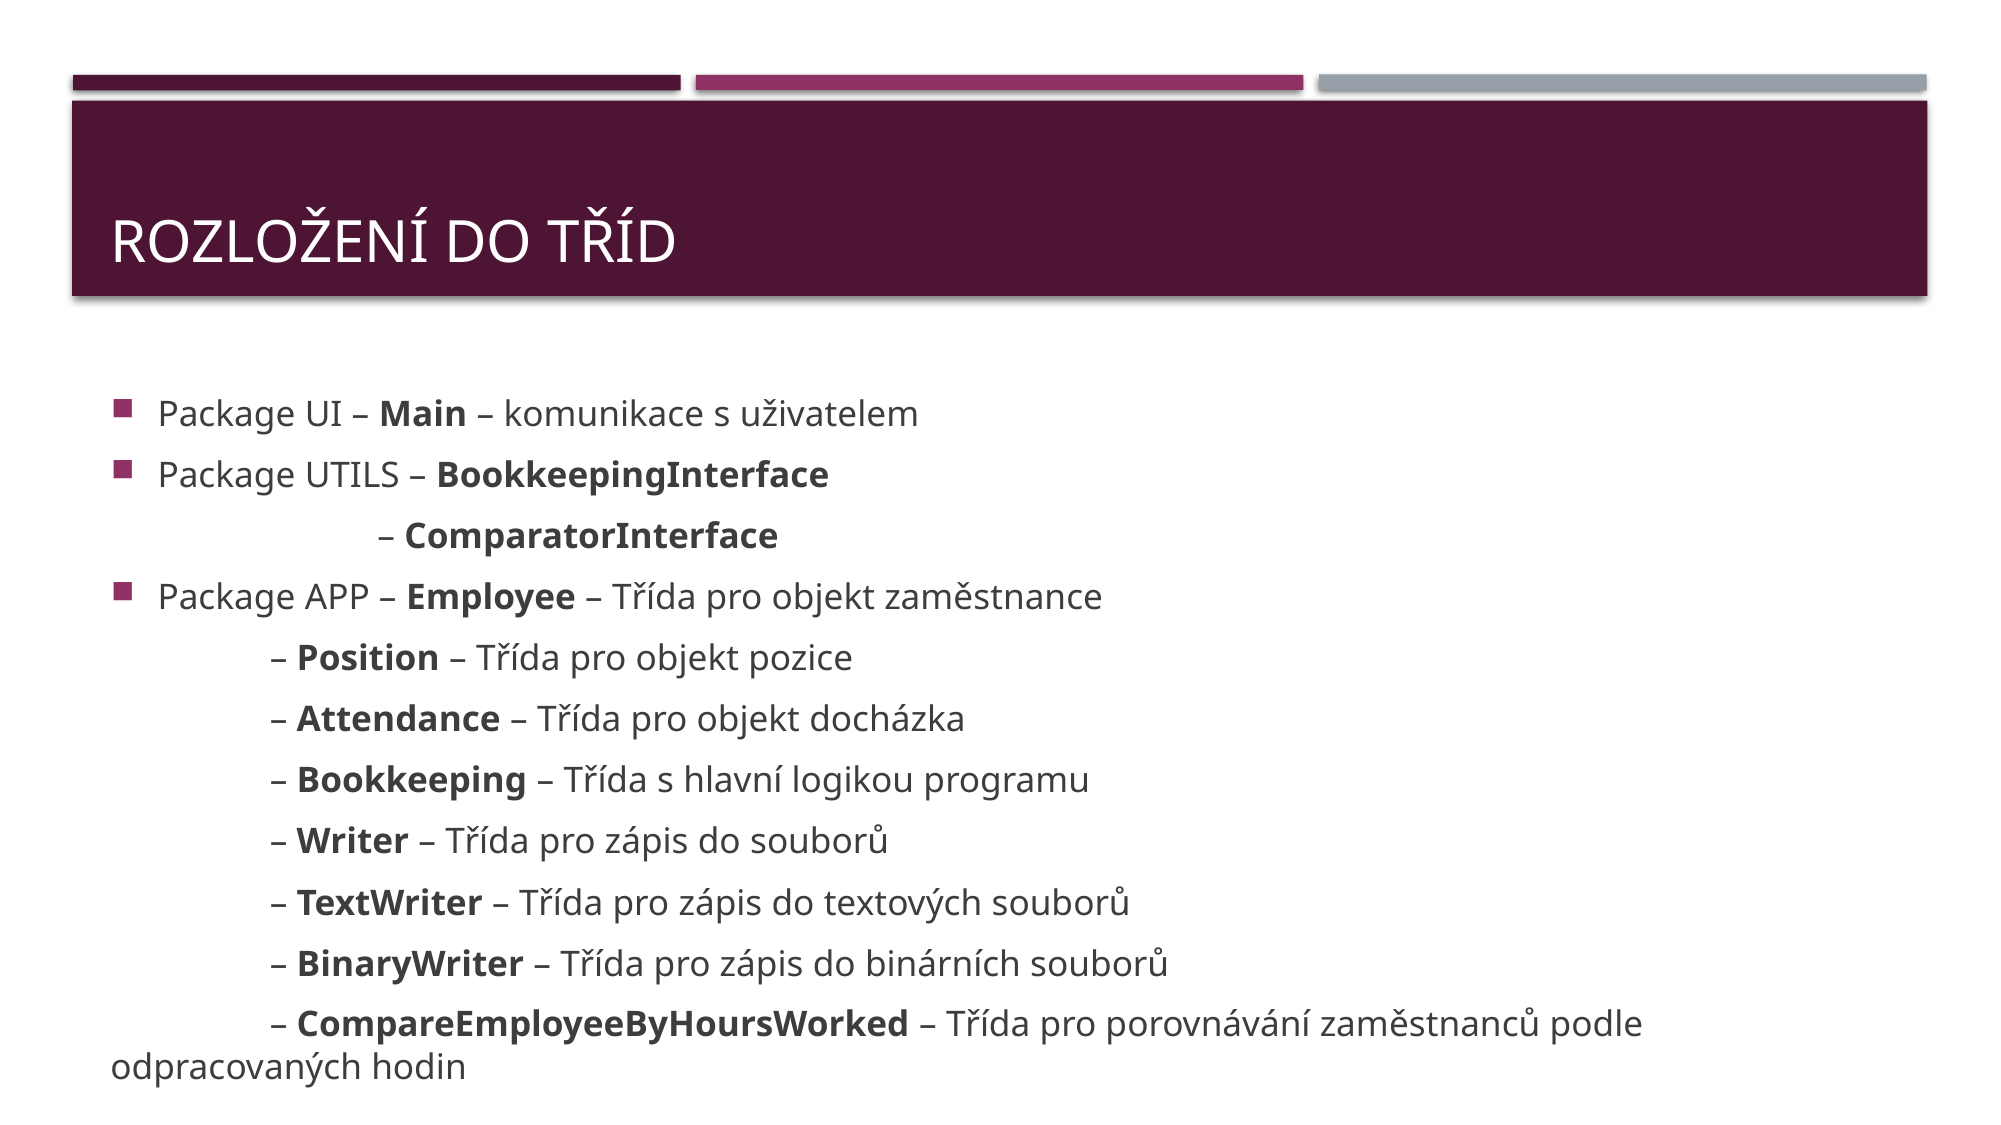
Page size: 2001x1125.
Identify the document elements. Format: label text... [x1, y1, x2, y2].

title Rozložení do tříd [95, 115, 1905, 282]
list Package UI – Main – komunikace s uživatelem Package UTILS – BookkeepingInterface – ComparatorInterface Package APP – Employee – Třída pro objekt zaměstnance – Position – Třída pro objekt pozice – Attendance – Třída pro objekt docházka – Bookkeeping – Třída s hlavní logikou programu – Writer – Třída pro zápis do souborů – TextWriter – Třída pro zápis do textových souborů – BinaryWriter – Třída pro zápis do binárních souborů – CompareEmployeeByHoursWorked – Třída pro porovnávání zaměstnanců podle odpracovaných hodin [95, 384, 1905, 1116]
